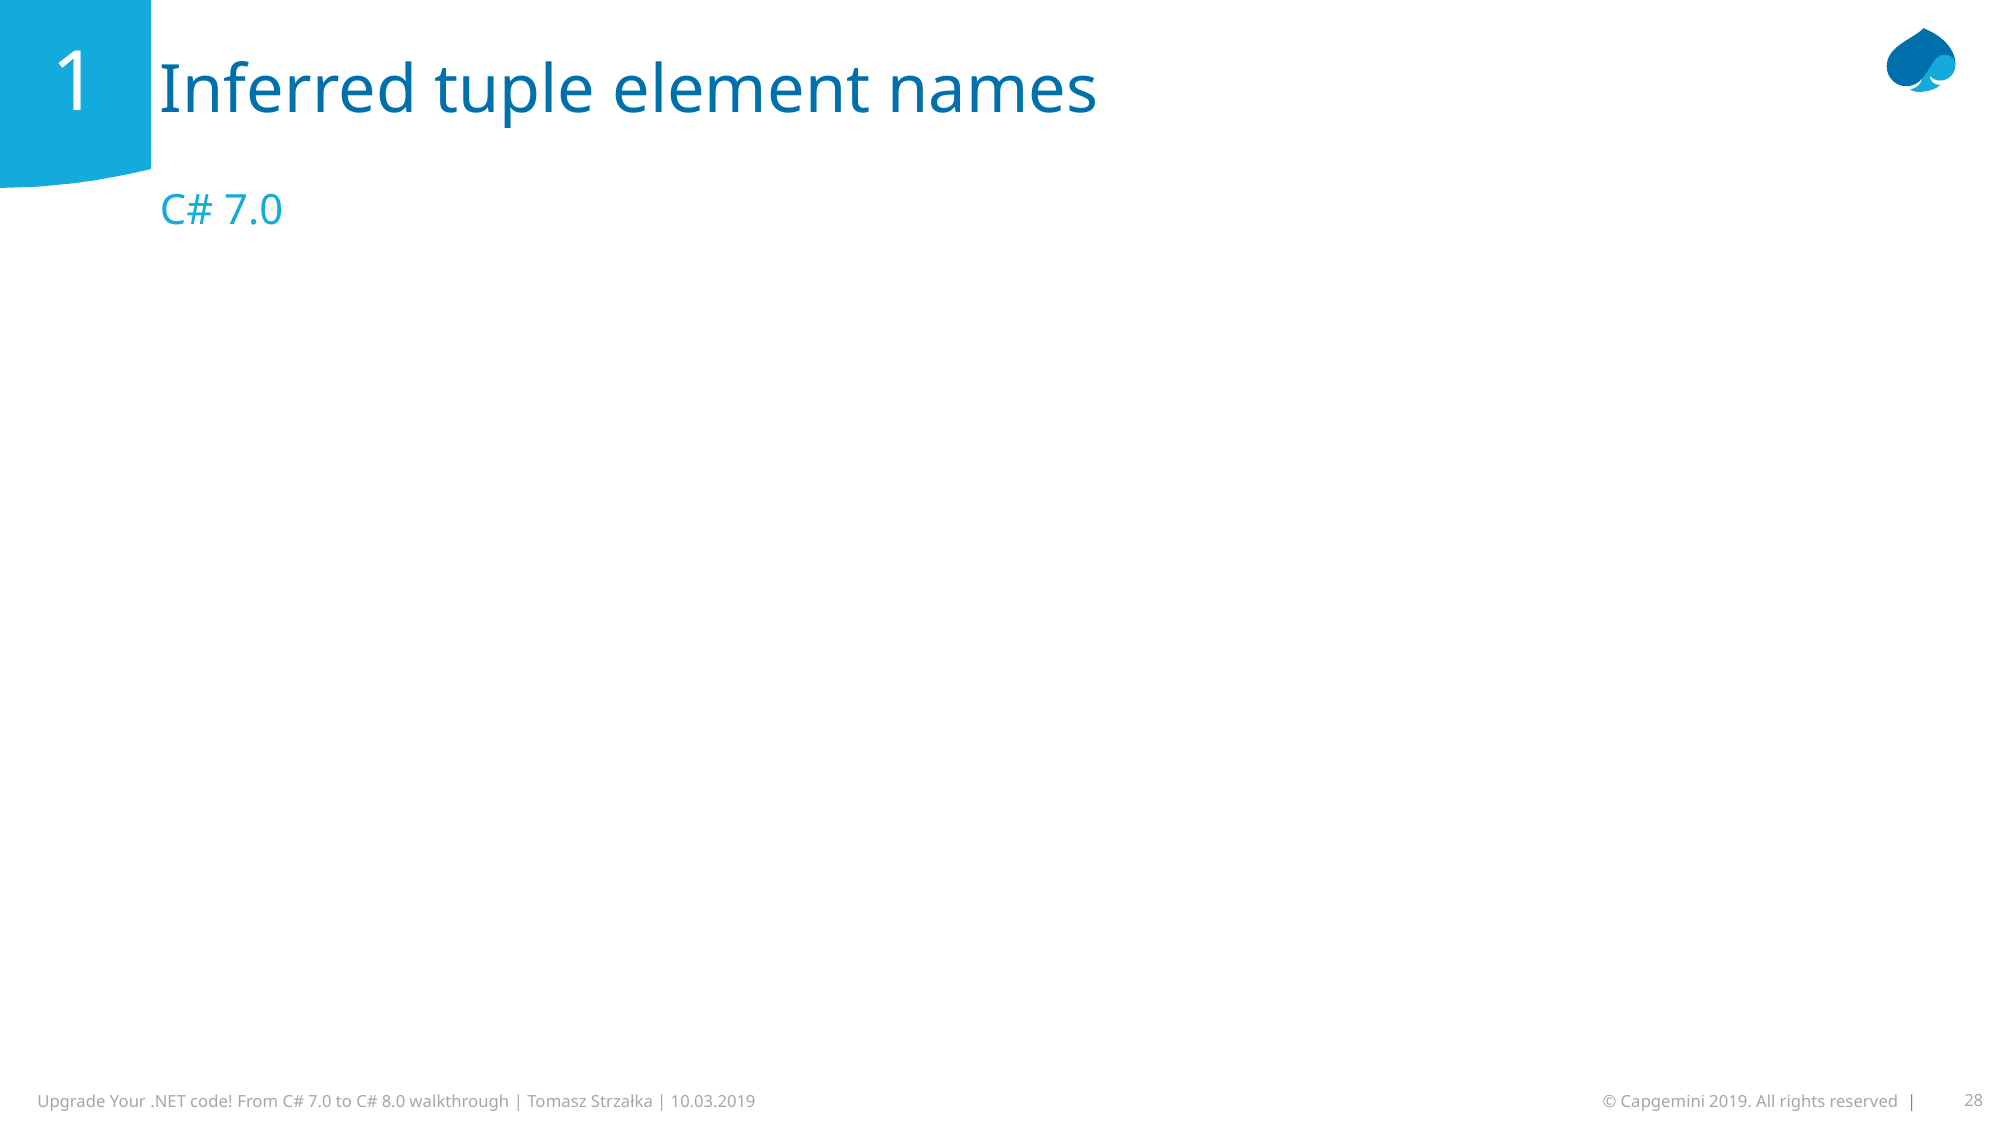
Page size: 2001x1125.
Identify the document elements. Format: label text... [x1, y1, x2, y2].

list 1 [0, 7, 150, 158]
list C# 7.0 [159, 188, 1955, 272]
title Inferred tuple element names [159, 0, 1863, 182]
